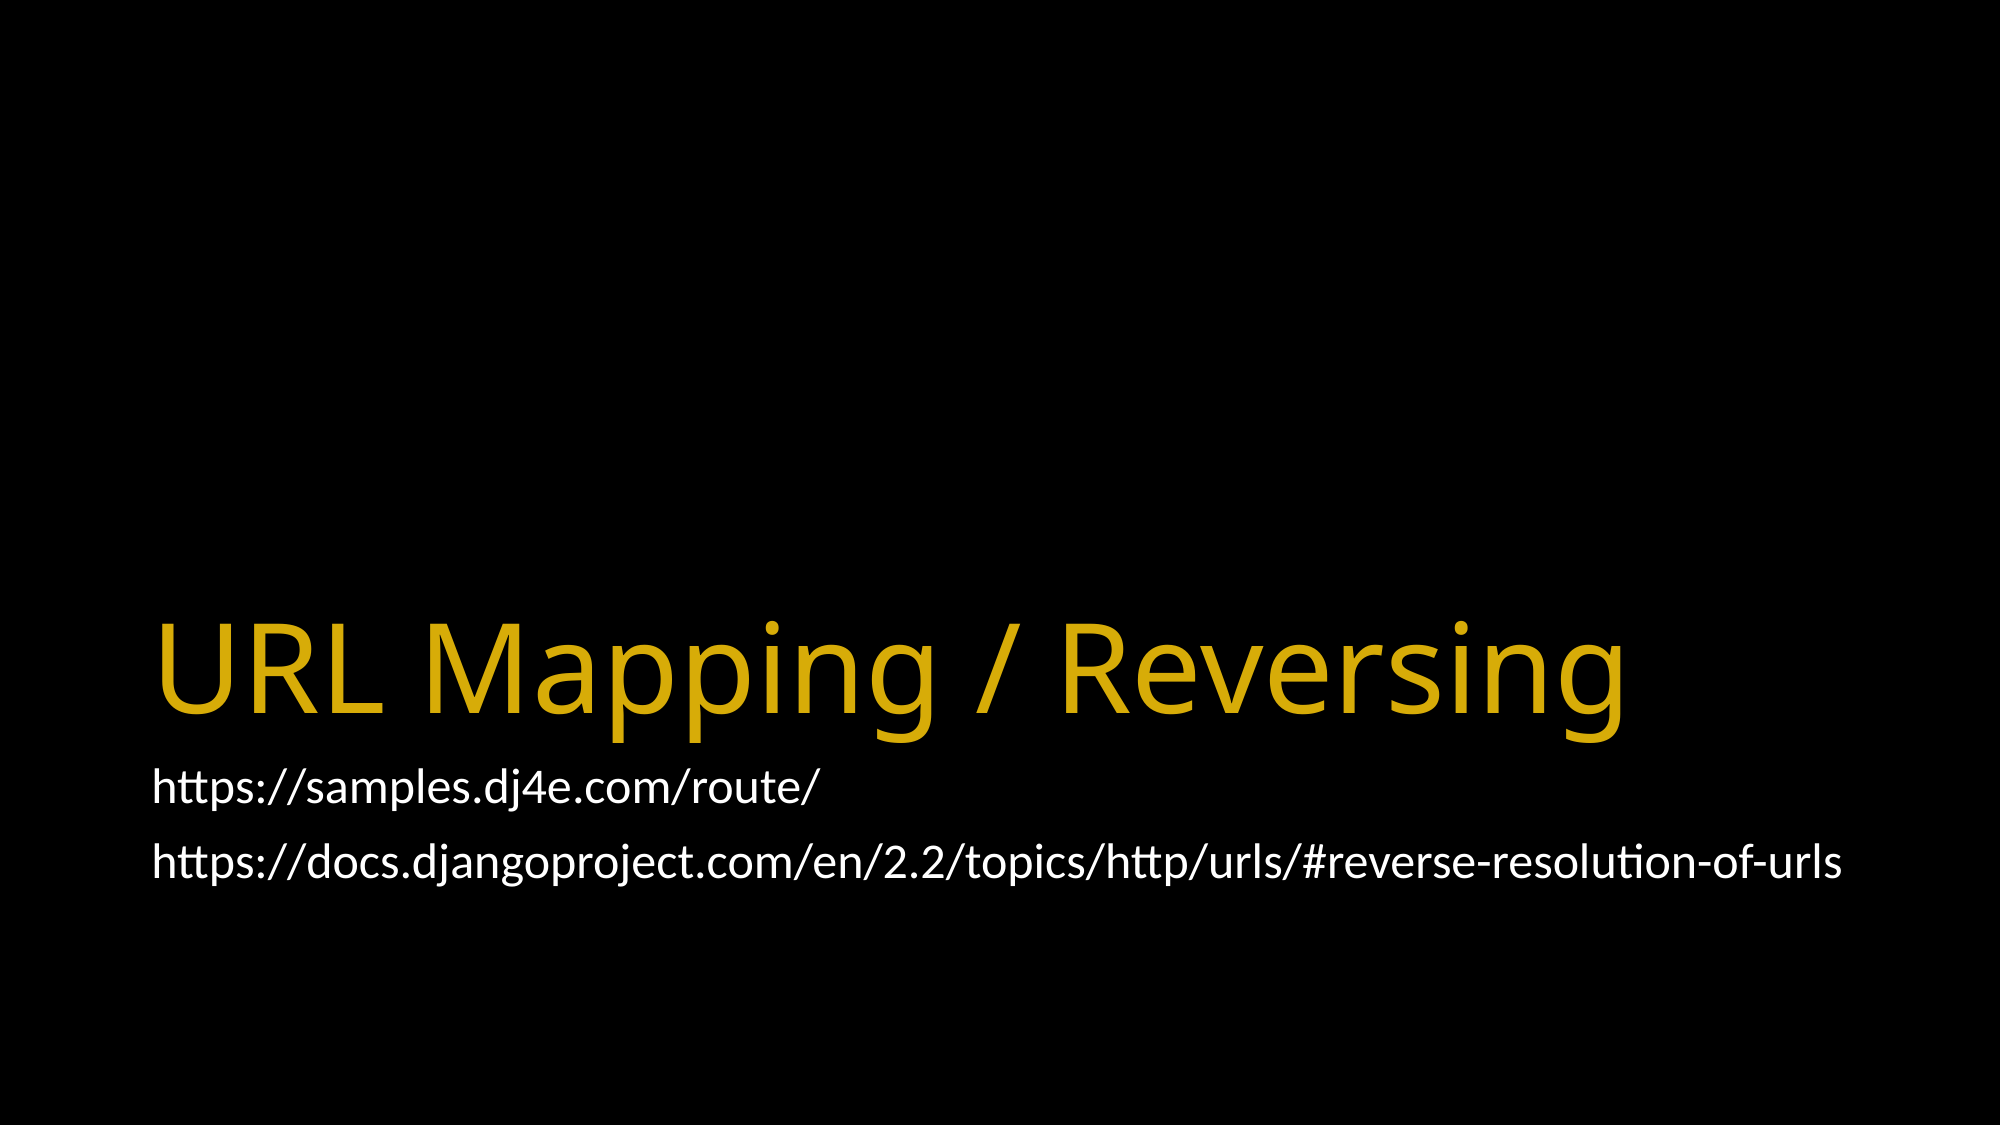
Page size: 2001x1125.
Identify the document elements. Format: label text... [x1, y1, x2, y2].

list https://samples.dj4e.com/route/ https://docs.djangoproject.com/en/2.2/topics/http/urls/#reverse-resolution-of-urls [136, 752, 1862, 999]
title URL Mapping / Reversing [136, 280, 1862, 749]
